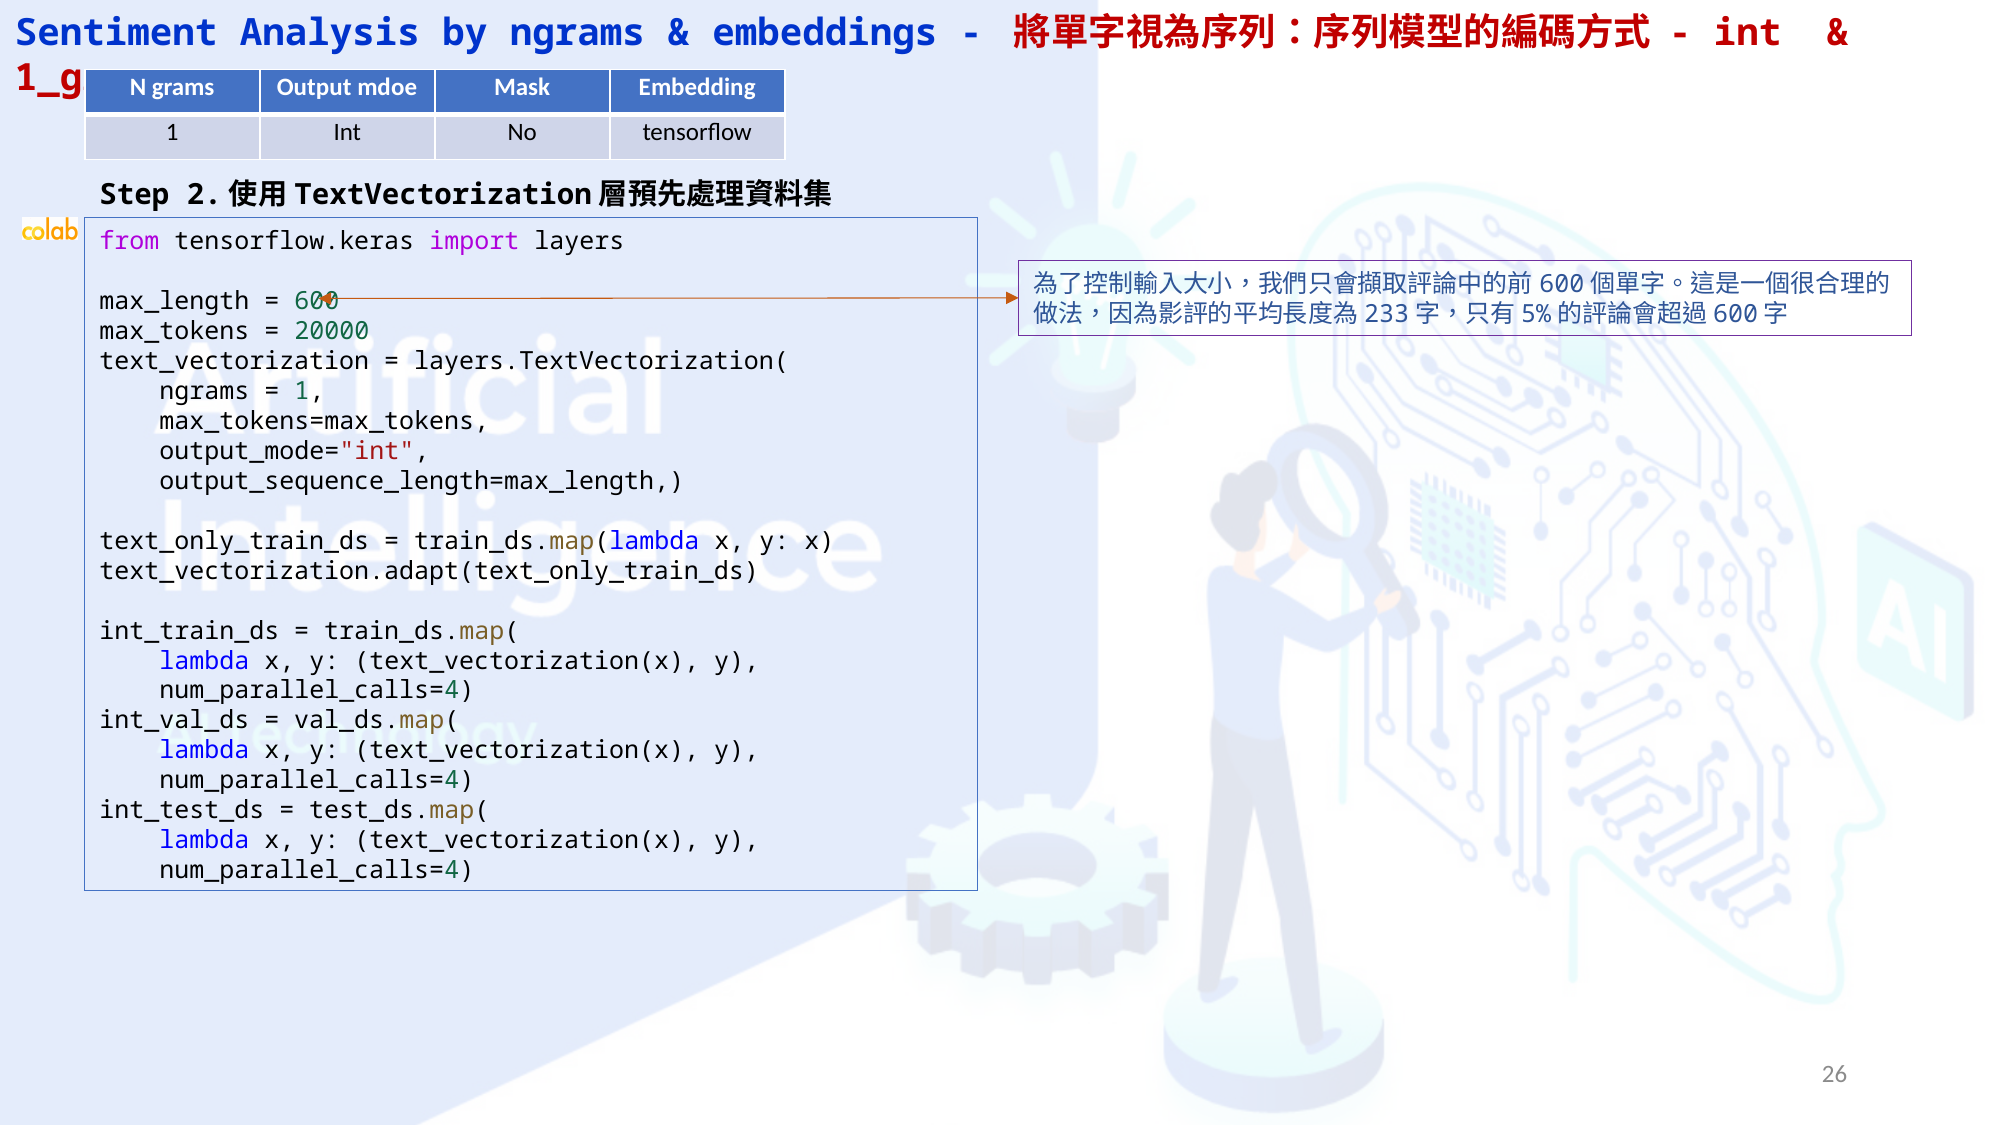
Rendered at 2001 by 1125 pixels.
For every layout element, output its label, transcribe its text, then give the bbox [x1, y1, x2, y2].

table_cell Int [261, 117, 434, 159]
slide_number 25 [1412, 1042, 1863, 1103]
text_box Step 2.使用TextVectorization層預先處理資料集 [84, 167, 978, 218]
table_header Embedding [611, 70, 784, 112]
picture [22, 217, 78, 240]
text_box from tensorflow.keras import layers max_length = 600 max_tokens = 20000 text_vectorization = layers.TextVectorization( ngrams = 1, max_tokens=max_tokens, output_mode="int", output_sequence_length=max_length,) text_only_train_ds = train_ds.map(lambda x, y: x) text_vectorization.adapt(text_only_train_ds) int_train_ds = train_ds.map( lambda x, y: (text_vectorization(x), y), num_parallel_calls=4) int_val_ds = val_ds.map( lambda x, y: (text_vectorization(x), y), num_parallel_calls=4) int_test_ds = test_ds.map( lambda x, y: (text_vectorization(x), y), num_parallel_calls=4) [84, 218, 978, 891]
table_cell No [436, 117, 609, 159]
table_header Mask [436, 70, 609, 112]
table_cell 1 [86, 117, 259, 159]
table_header Output mdoe [261, 70, 434, 112]
text_box Sentiment Analysis by ngrams & embeddings - 將單字視為序列：序列模型的編碼方式 - int & 1_grams [0, 0, 1949, 105]
table_cell tensorflow [611, 117, 784, 159]
text_box 為了控制輸入大小，我們只會擷取評論中的前600個單字。這是一個很合理的做法，因為影評的平均長度為233字，只有5%的評論會超過600字 [1018, 260, 1912, 336]
table_header N grams [86, 70, 259, 112]
